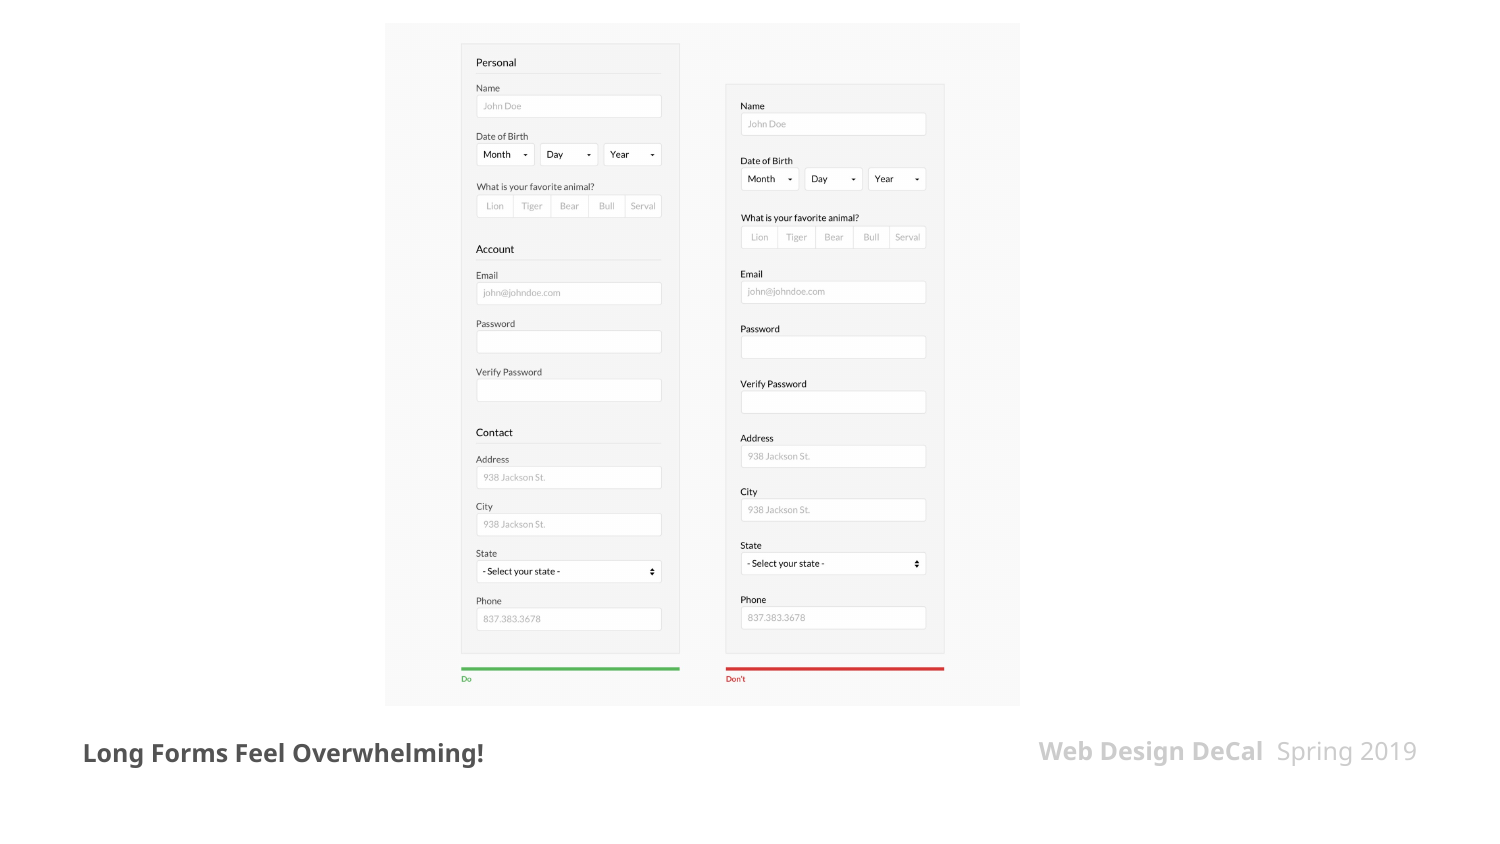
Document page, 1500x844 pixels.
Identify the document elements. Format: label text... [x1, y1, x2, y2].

list Long Forms Feel Overwhelming! [82, 731, 968, 770]
picture [384, 23, 1020, 706]
